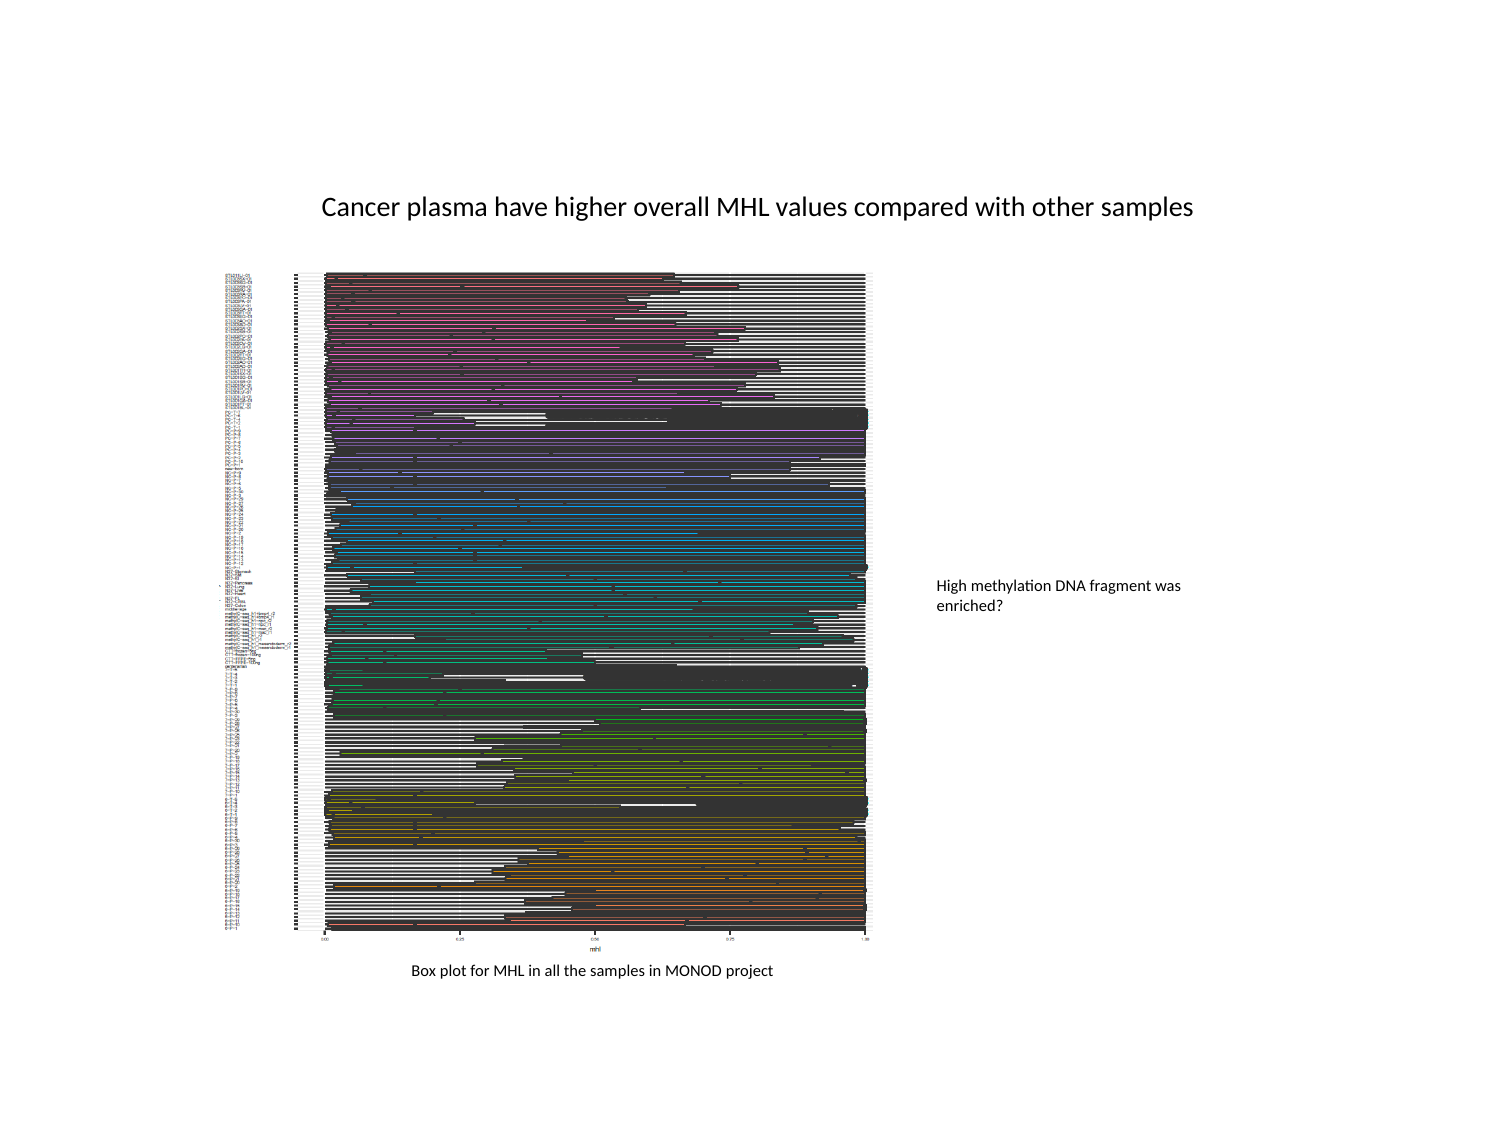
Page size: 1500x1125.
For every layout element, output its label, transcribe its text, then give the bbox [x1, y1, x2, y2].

picture [219, 270, 873, 954]
text_box Box plot for MHL in all the samples in MONOD project [396, 954, 836, 988]
text_box Cancer plasma have higher overall MHL values compared with other samples [306, 180, 1217, 230]
text_box High methylation DNA fragment was enriched? [921, 568, 1260, 623]
